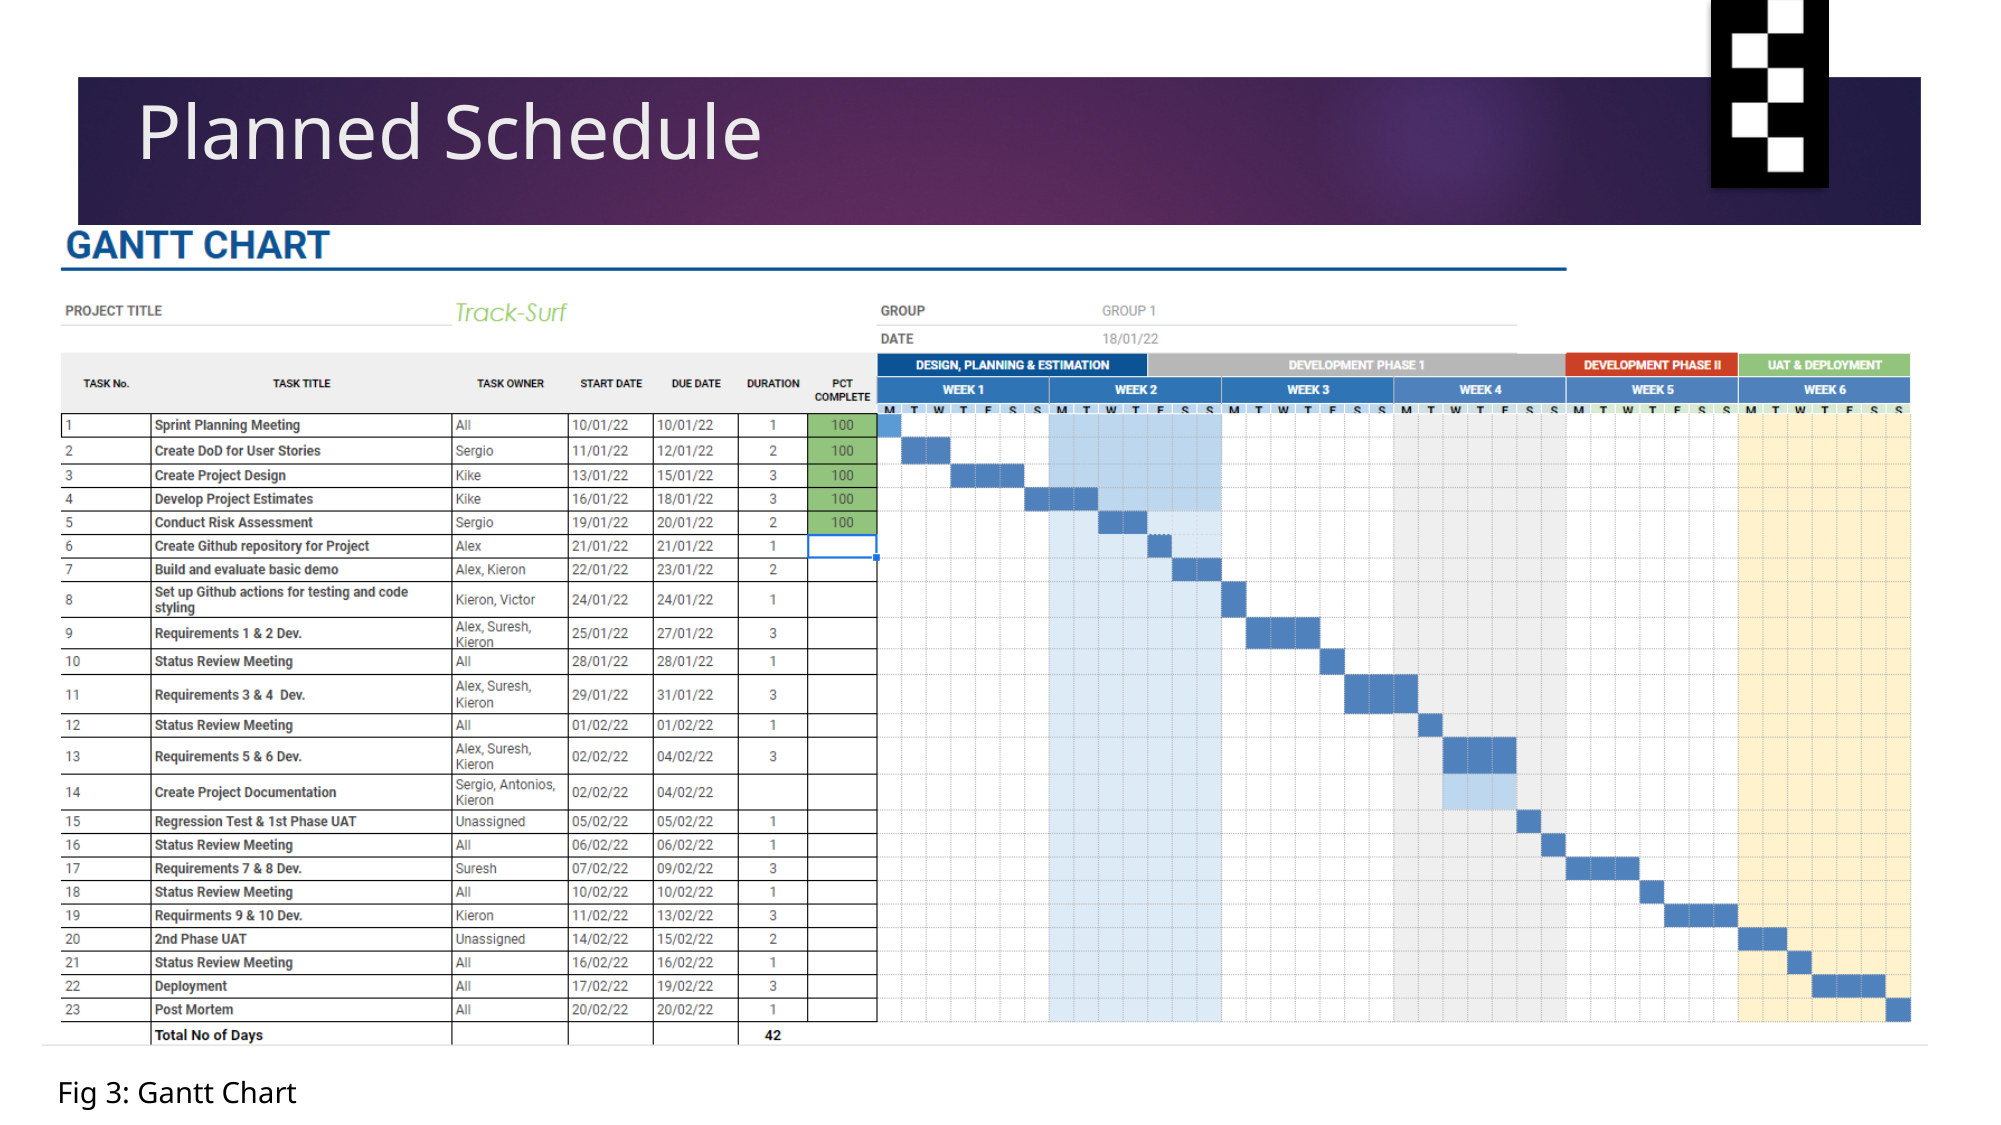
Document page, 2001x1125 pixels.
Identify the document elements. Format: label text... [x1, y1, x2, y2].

title Planned Schedule [121, 71, 1559, 188]
text_box Fig 3: Gantt Chart [42, 1059, 1379, 1125]
picture [41, 0, 1929, 1048]
